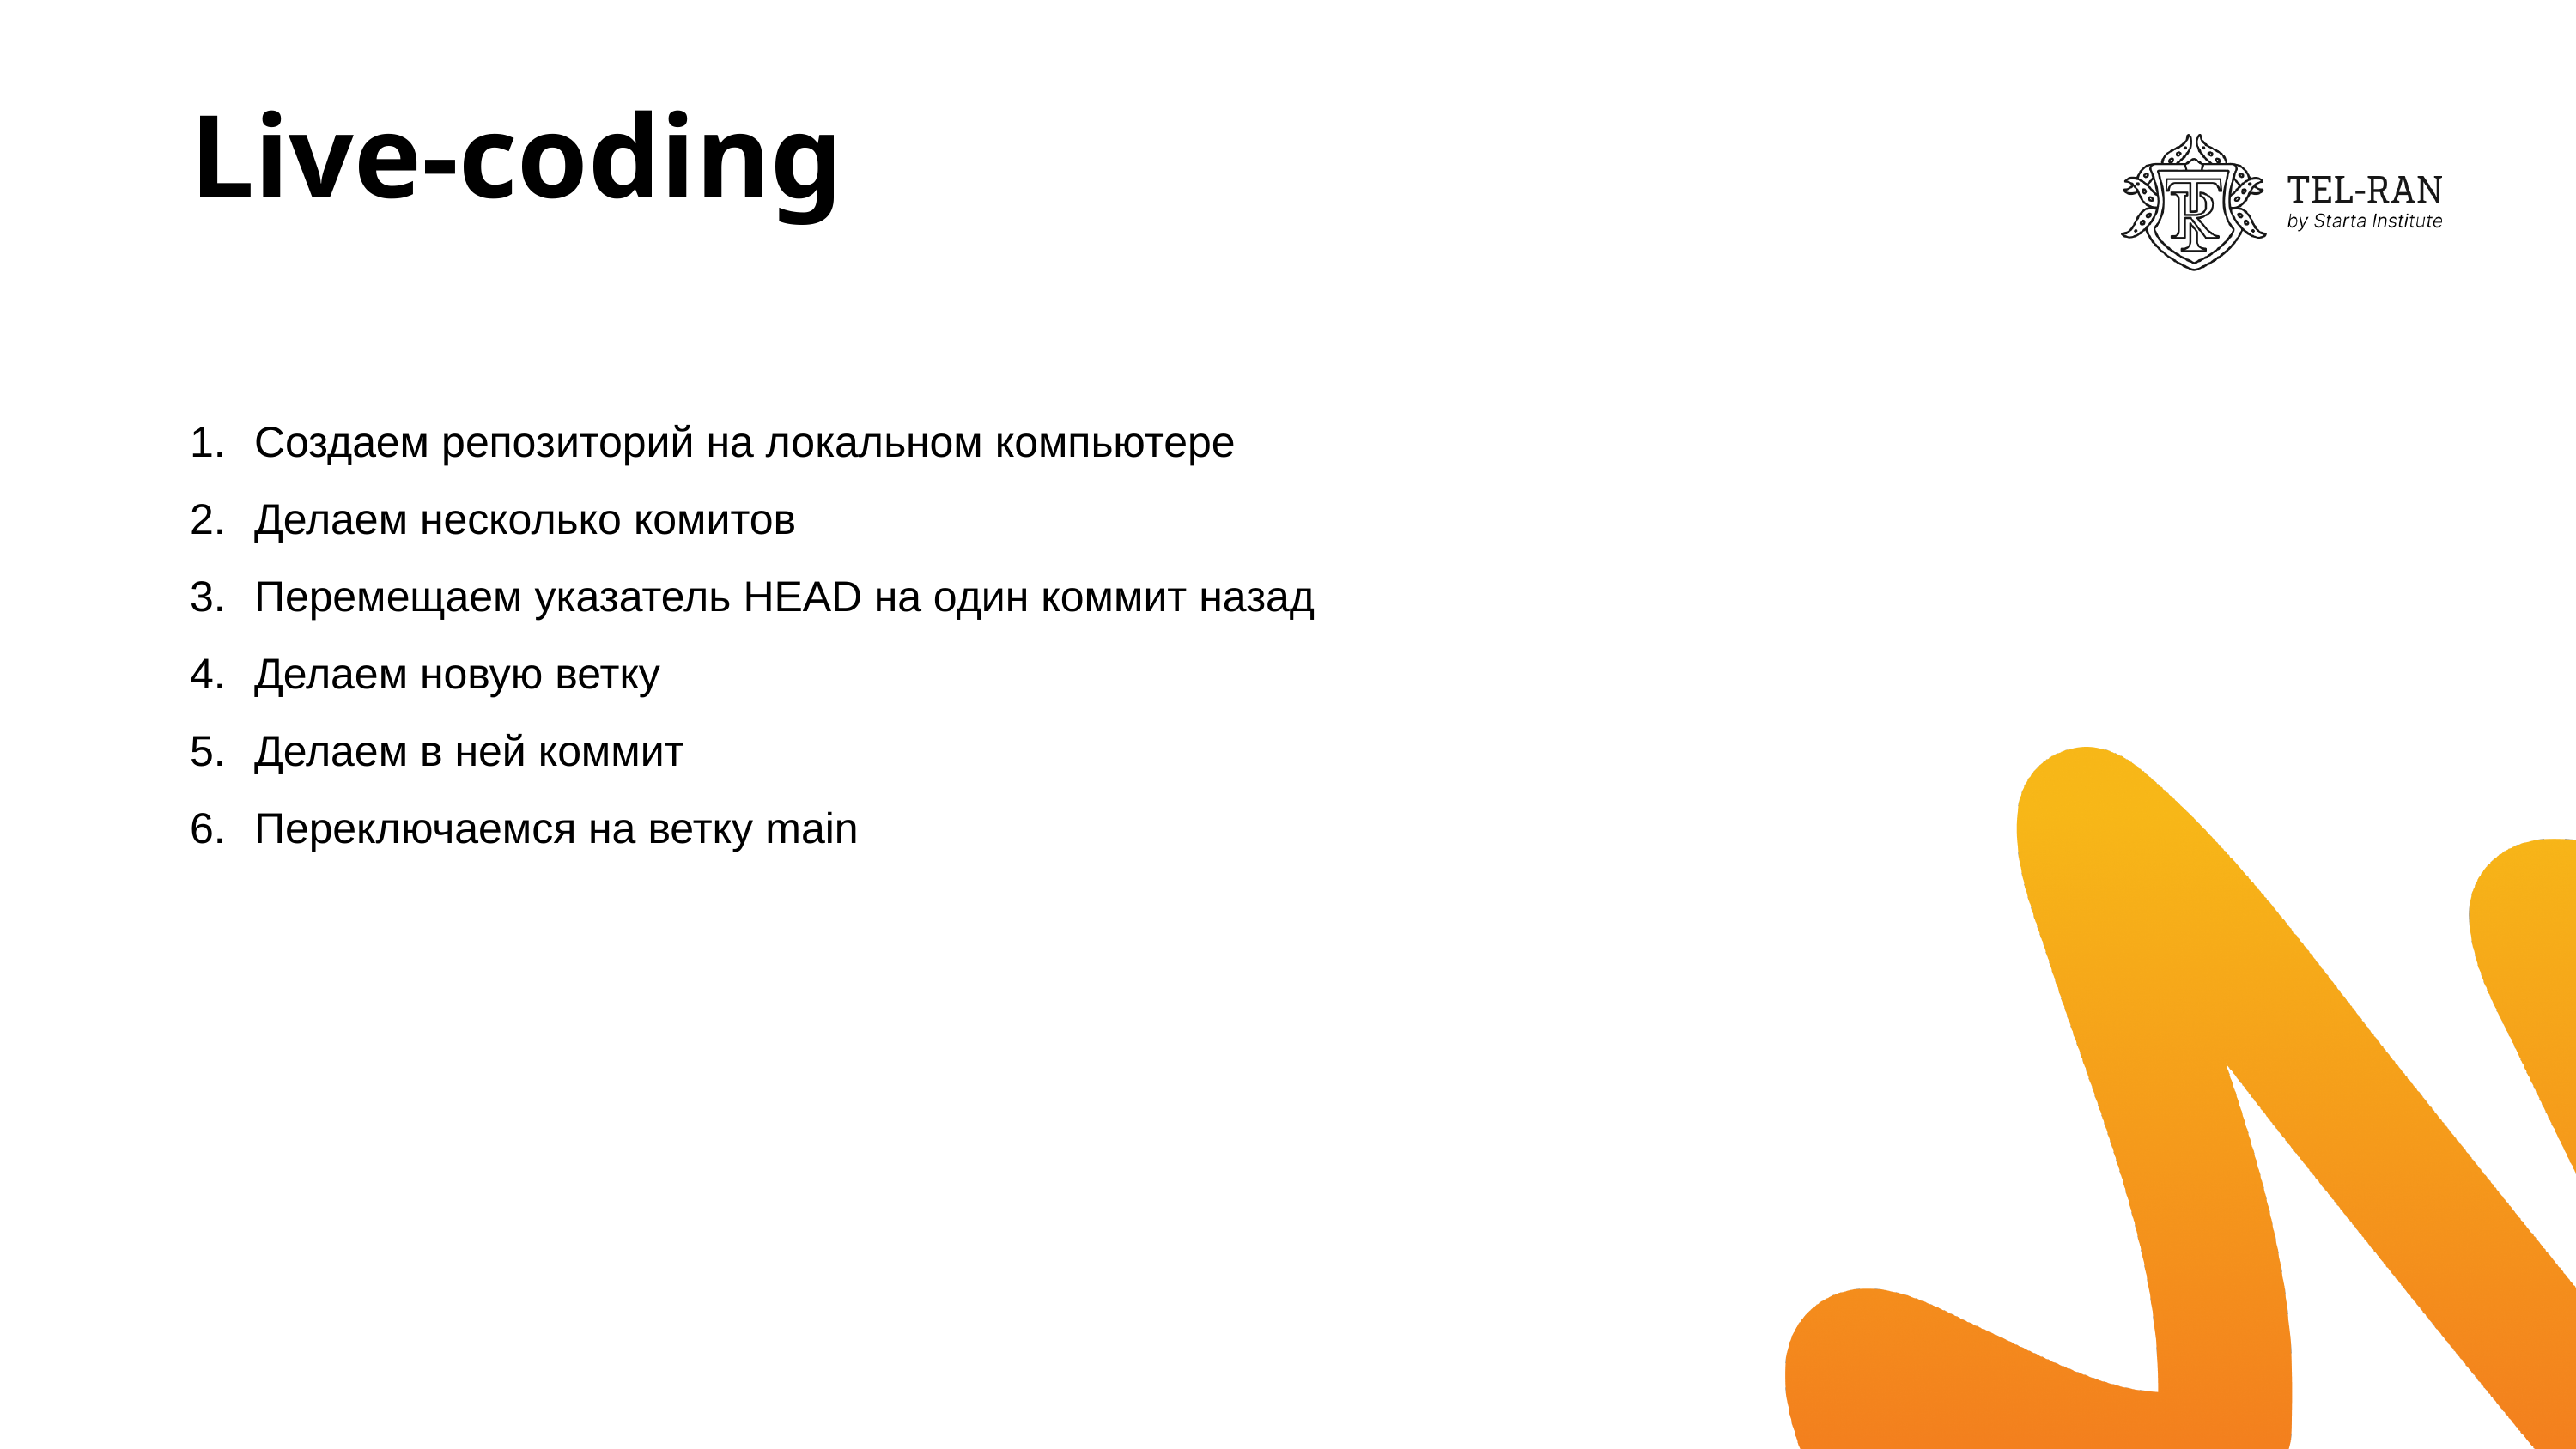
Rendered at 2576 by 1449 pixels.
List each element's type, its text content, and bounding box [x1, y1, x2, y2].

picture [2121, 134, 2442, 271]
text_box Создаем репозиторий на локальном компьютере Делаем несколько комитов Перемещаем указатель HEAD на один коммит назад Делаем новую ветку Делаем в ней коммит Переключаемся на ветку main [177, 382, 2006, 936]
title Live-coding [177, 76, 2107, 358]
picture [1620, 747, 2576, 1449]
